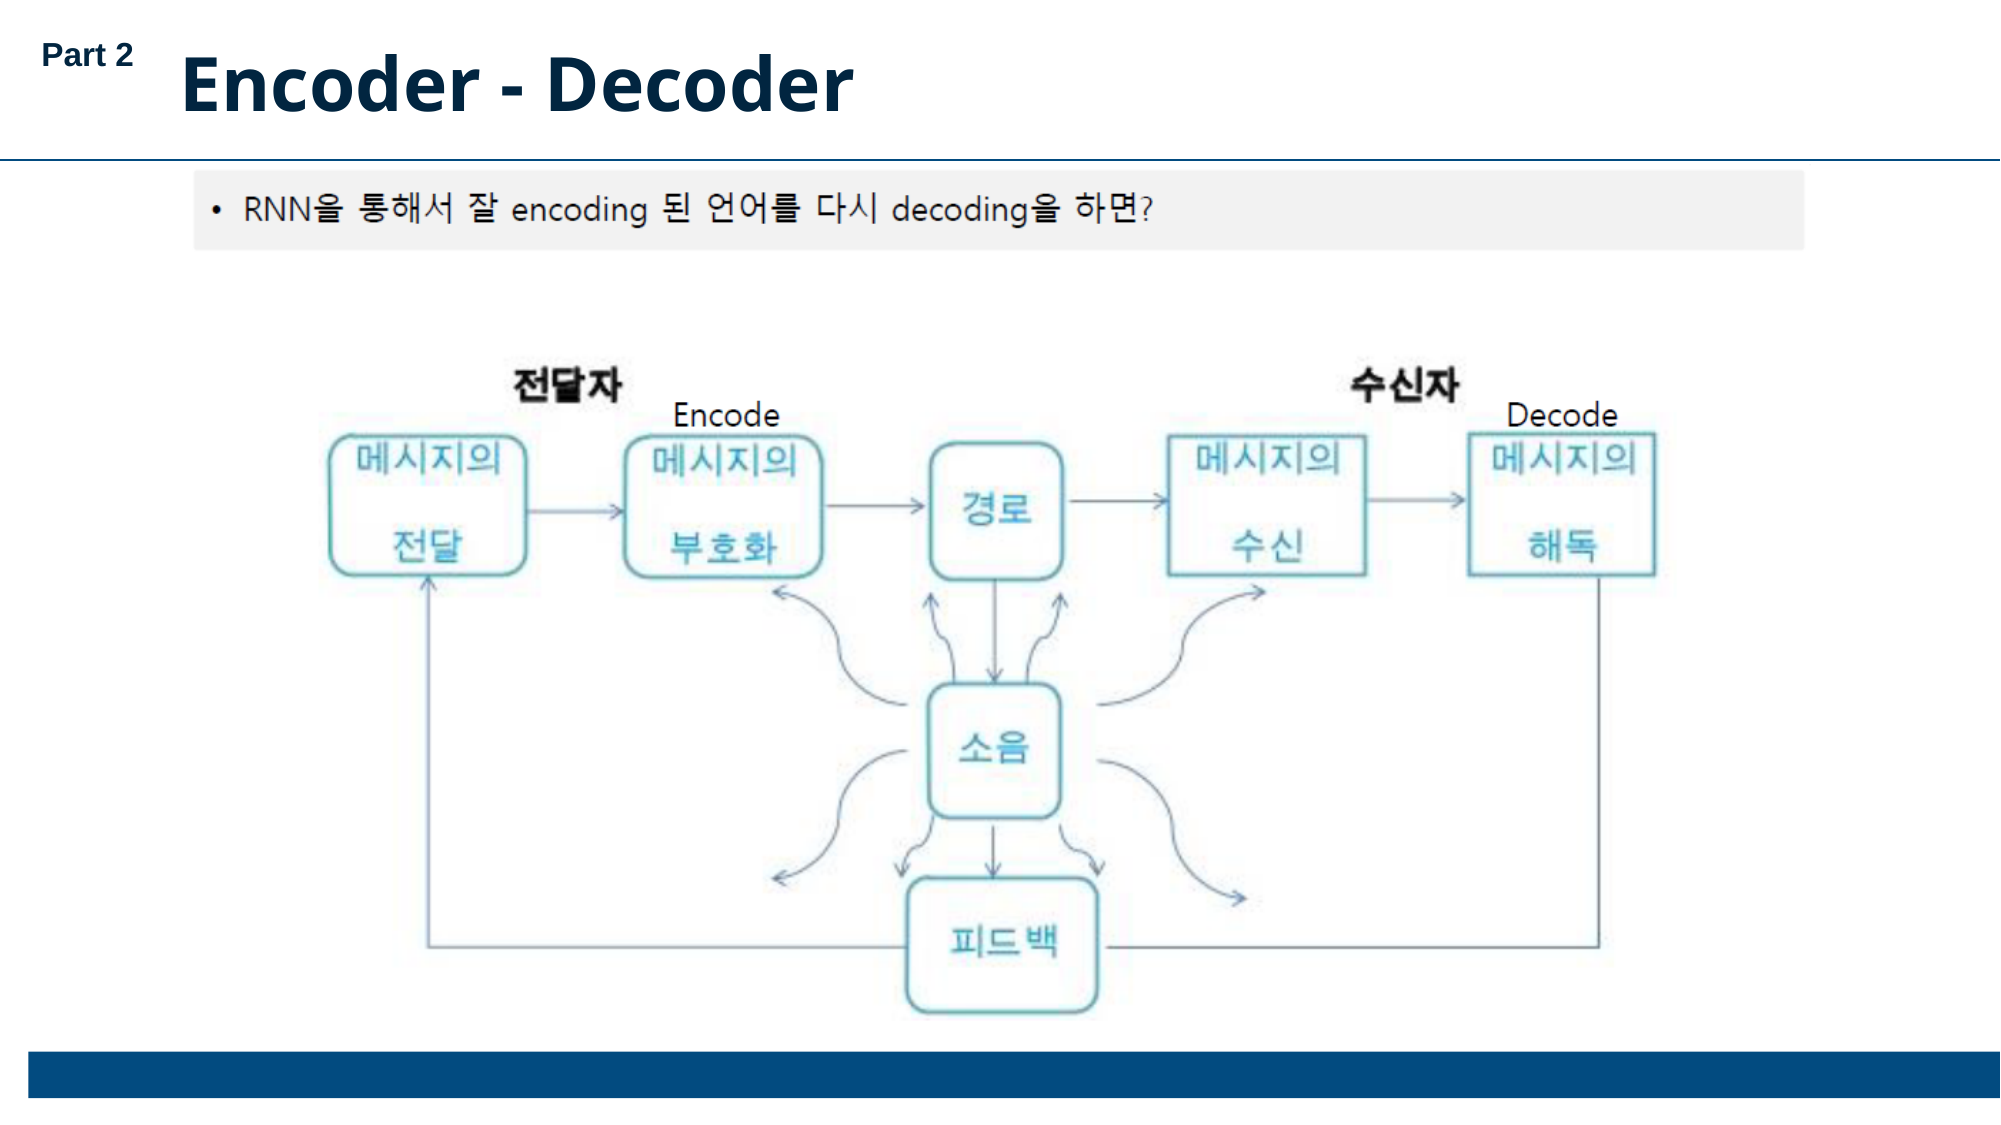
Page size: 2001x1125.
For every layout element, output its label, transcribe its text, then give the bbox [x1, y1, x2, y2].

picture [189, 164, 1811, 1045]
text_box Part 2 [26, 26, 165, 81]
text_box Encoder - Decoder [165, 28, 1767, 134]
